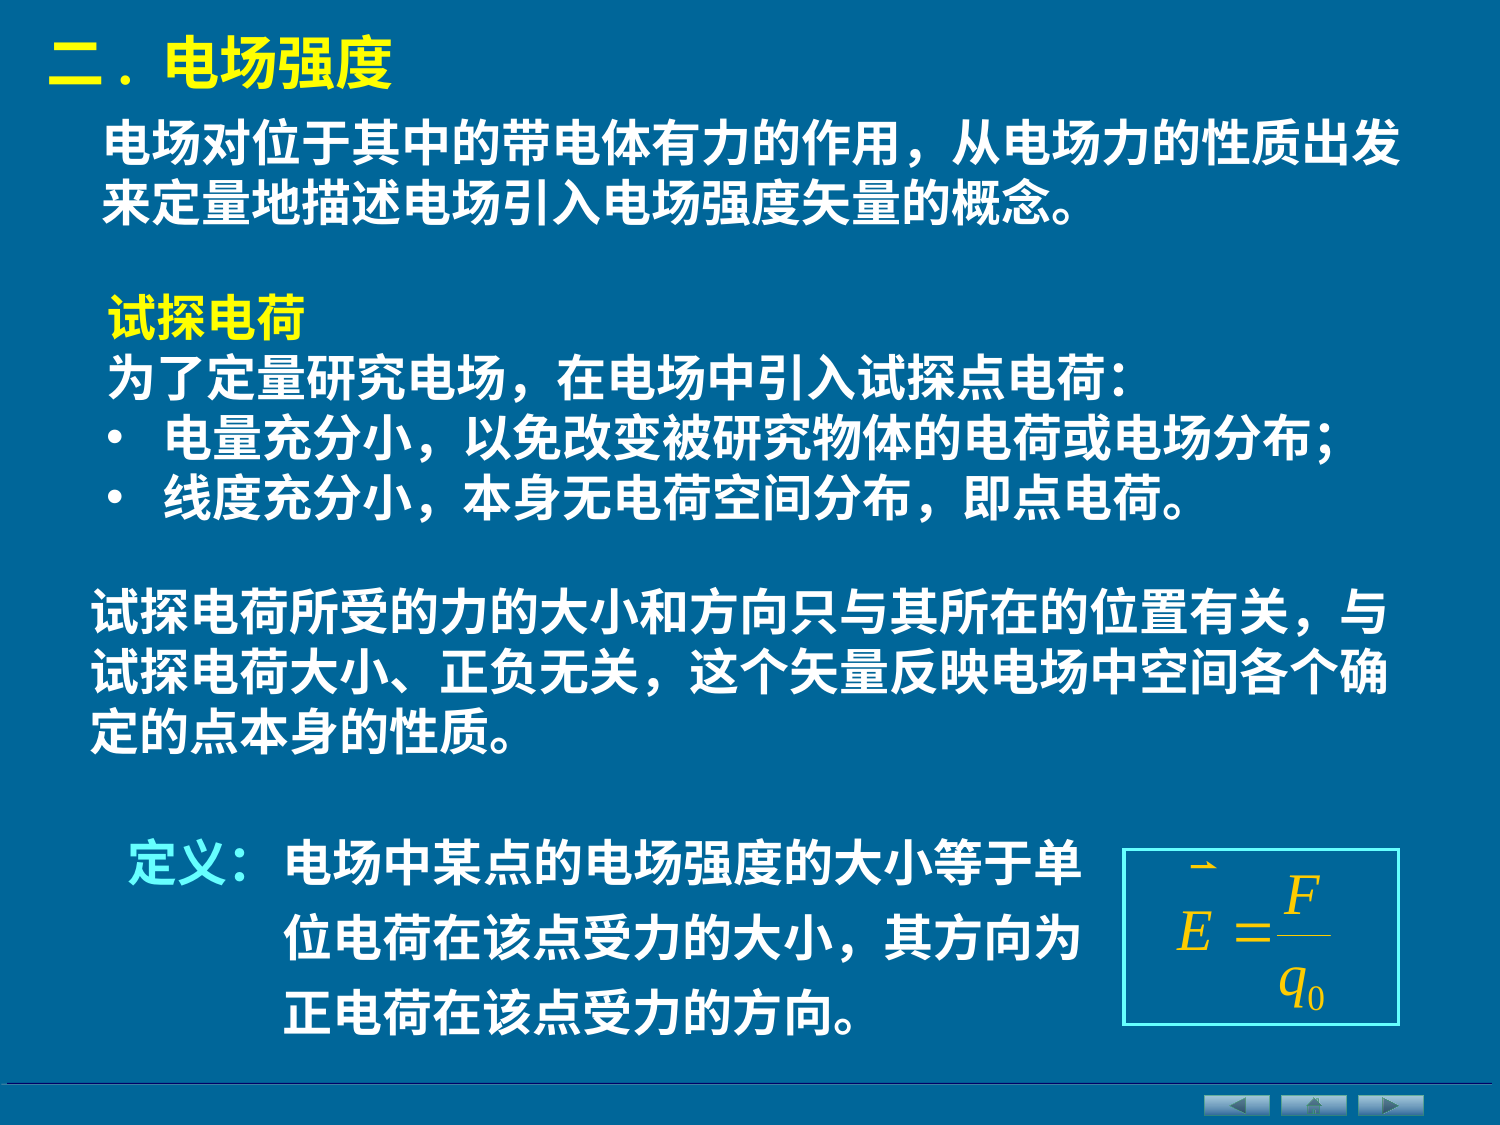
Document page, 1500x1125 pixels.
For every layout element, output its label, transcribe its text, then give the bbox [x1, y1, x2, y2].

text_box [1123, 848, 1400, 1025]
text_box 试探电荷 为了定量研究电场，在电场中引入试探点电荷： 电量充分小，以免改变被研究物体的电荷或电场分布； 线度充分小，本身无电荷空间分布，即点电荷。 [91, 278, 1452, 534]
text_box 二. 电场强度 [31, 19, 532, 104]
text_box 试探电荷所受的力的大小和方向只与其所在的位置有关，与试探电荷大小、正负无关，这个矢量反映电场中空间各个确定的点本身的性质。 [74, 572, 1435, 768]
text_box 定义： [112, 824, 424, 899]
text_box 电场对位于其中的带电体有力的作用，从电场力的性质出发来定量地描述电场引入电场强度矢量的概念。 [86, 104, 1424, 239]
text_box 电场中某点的电场强度的大小等于单位电荷在该点受力的大小，其方向为正电荷在该点受力的方向。 [268, 809, 1106, 1049]
